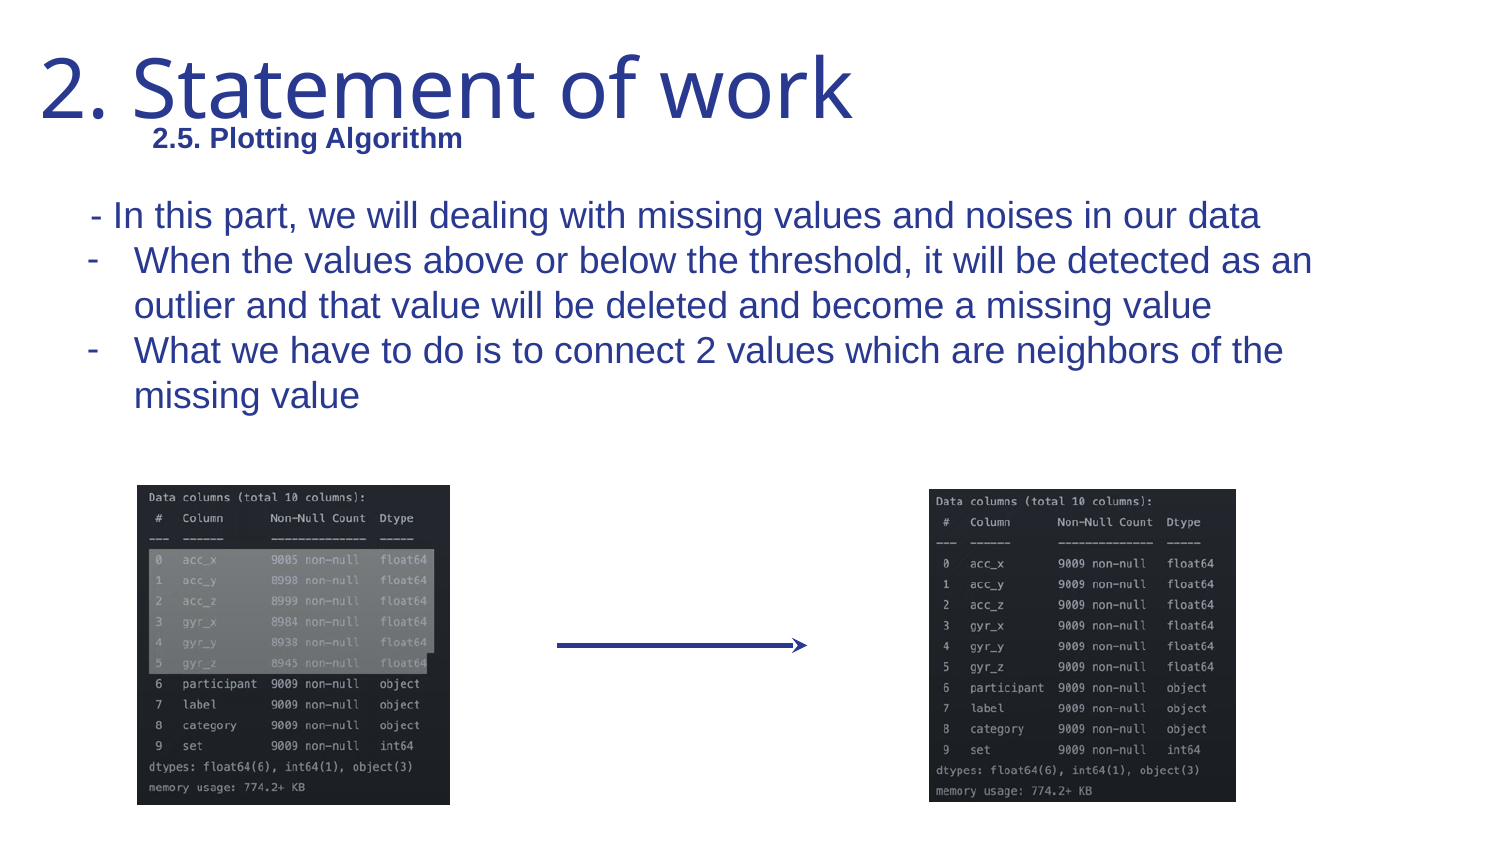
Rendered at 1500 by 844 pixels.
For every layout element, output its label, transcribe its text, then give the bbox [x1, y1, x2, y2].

text_box - In this part, we will dealing with missing values and noises in our data [74, 183, 1290, 228]
text_box 2. Statement of work [24, 28, 1500, 144]
picture [137, 485, 450, 805]
picture [928, 488, 1236, 802]
text_box When the values above or below the threshold, it will be detected as an outlier and that value will be deleted and become a missing value What we have to do is to connect 2 values which are neighbors of the missing value [71, 228, 1428, 424]
text_box 2.5. Plotting Algorithm [137, 112, 480, 163]
